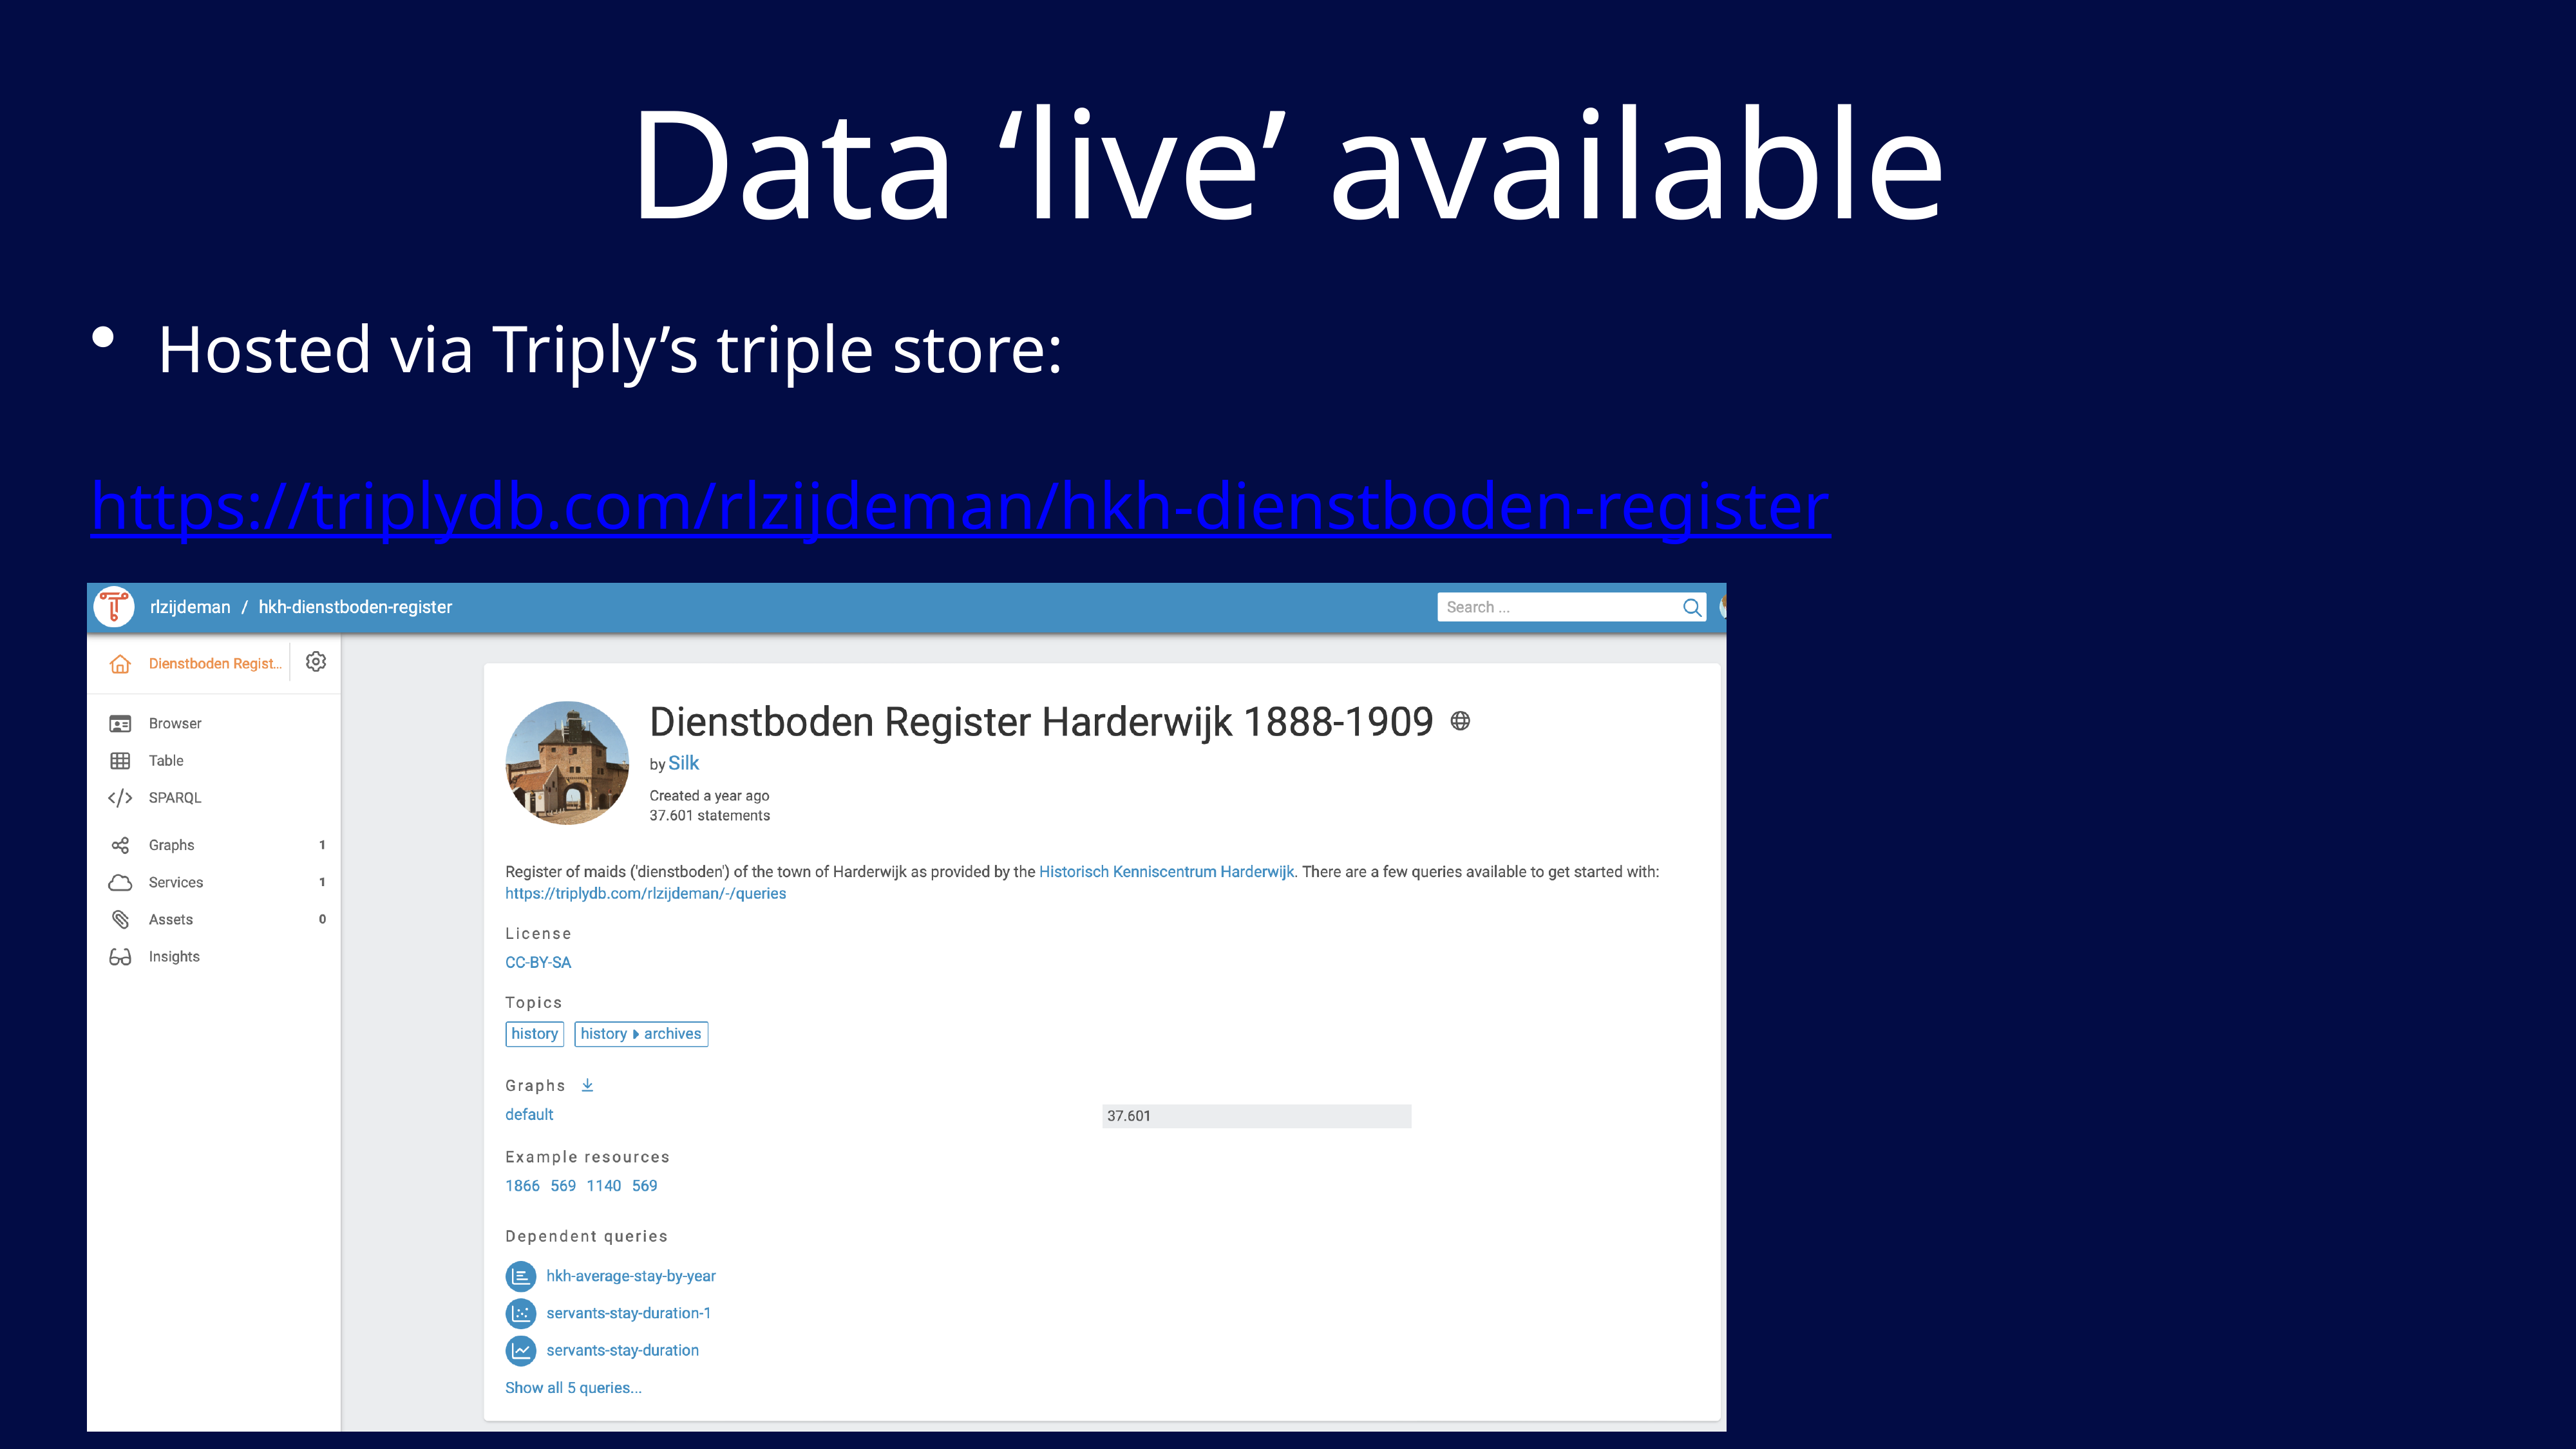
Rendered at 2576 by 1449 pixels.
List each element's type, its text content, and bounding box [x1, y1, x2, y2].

list Hosted via Triply’s triple store: https://triplydb.com/rlzijdeman/hkh-dienstboden-register [84, 263, 2304, 596]
title Data ‘live’ available [178, 37, 2398, 279]
picture [86, 583, 1727, 1432]
